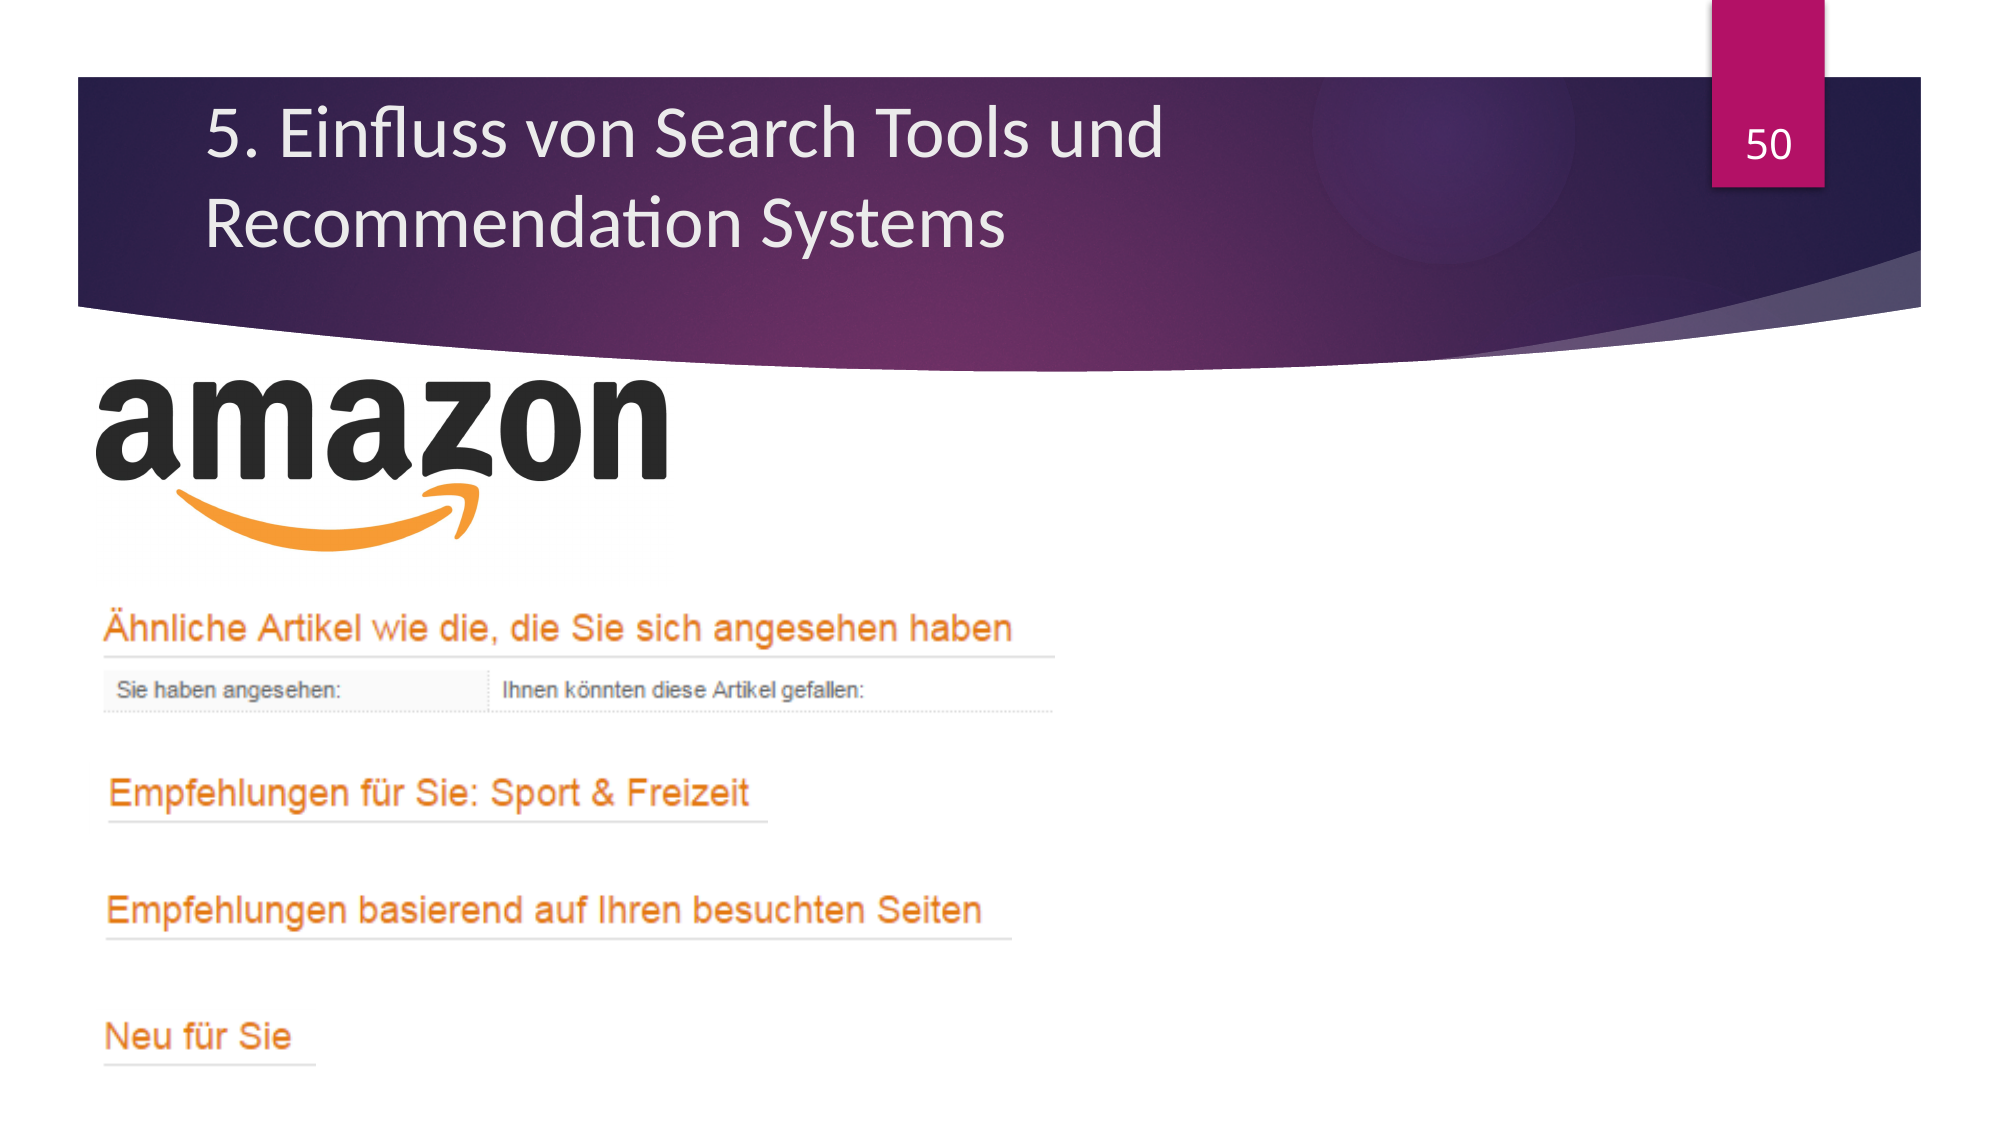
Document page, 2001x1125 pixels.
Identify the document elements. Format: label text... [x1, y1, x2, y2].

title 5. Einfluss von Search Tools und Recommendation Systems [189, 159, 1627, 276]
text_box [87, 376, 1056, 1080]
